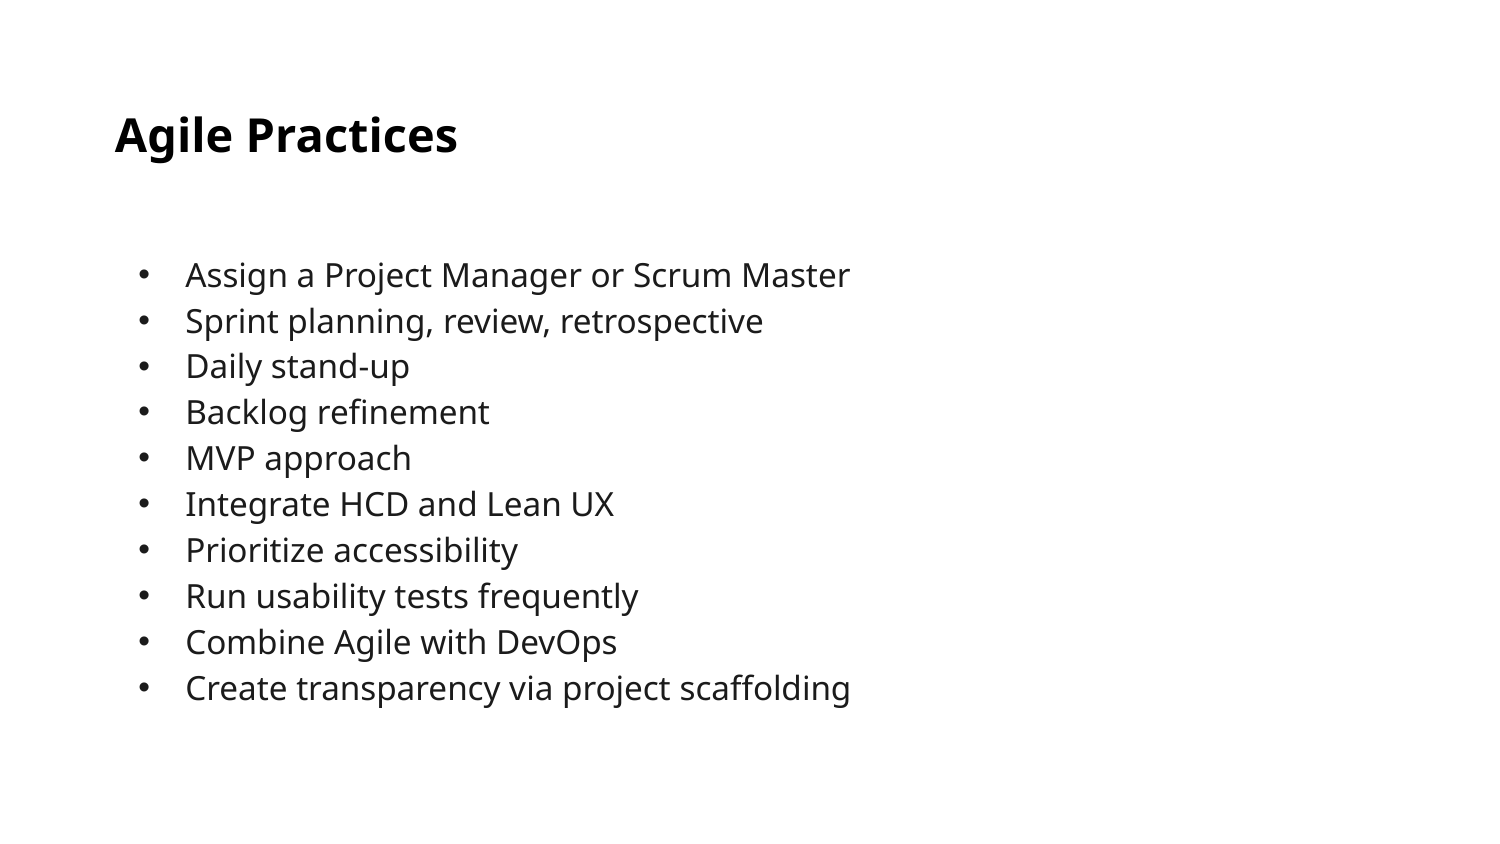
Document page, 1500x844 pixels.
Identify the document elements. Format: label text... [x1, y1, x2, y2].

title Agile Practices [99, 99, 730, 157]
text_box [99, 157, 655, 212]
text_box Assign a Project Manager or Scrum Master Sprint planning, review, retrospective Daily stand-up Backlog refinement MVP approach Integrate HCD and Lean UX Prioritize accessibility Run usability tests frequently Combine Agile with DevOps Create transparency via project scaffolding [99, 212, 1353, 743]
